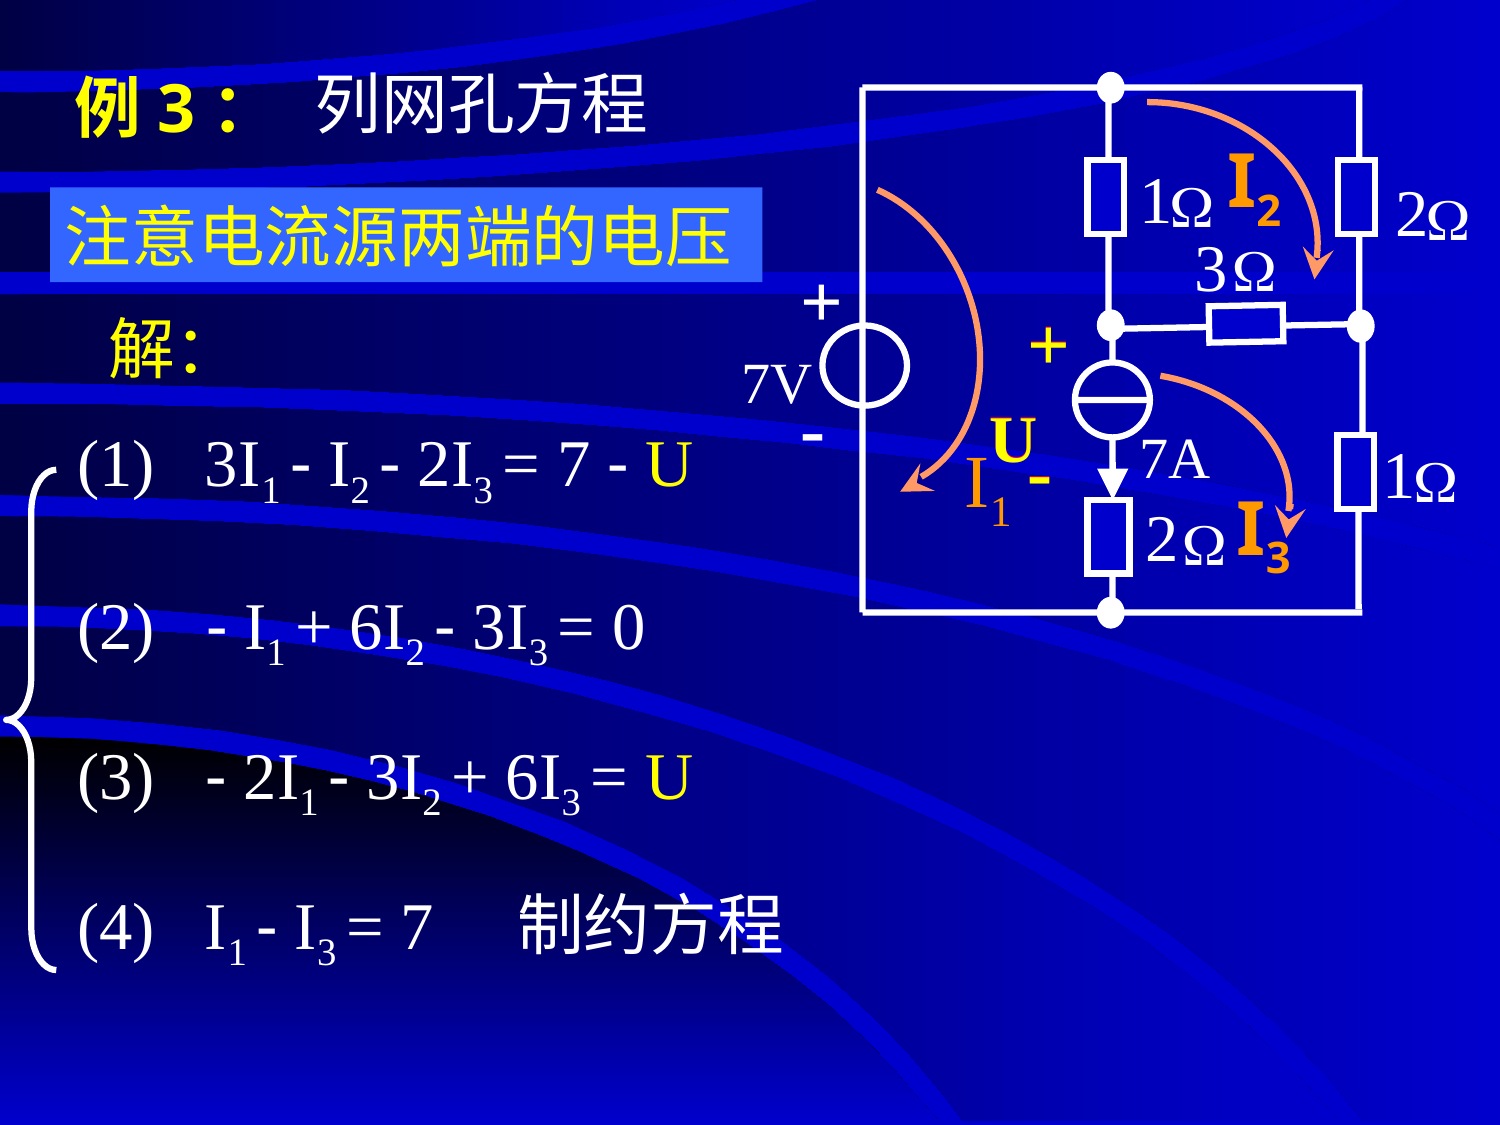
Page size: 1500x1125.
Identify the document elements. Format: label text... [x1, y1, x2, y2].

text_box (1) 3I1 - I2 - 2I3 = 7 - U [62, 412, 707, 519]
text_box (3) - 2I1 - 3I2 + 6I3 = U [62, 725, 813, 831]
text_box 解： [62, 299, 275, 395]
title 例3： [59, 12, 383, 187]
text_box 注意电流源两端的电压 [50, 187, 707, 283]
text_box (2) - I1 + 6I2 - 3I3 = 0 [62, 575, 800, 681]
text_box (4) I1 - I3 = 7 制约方程 [62, 875, 852, 981]
text_box [6, 469, 57, 971]
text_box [712, 74, 1500, 626]
text_box 列网孔方程 [299, 54, 763, 150]
